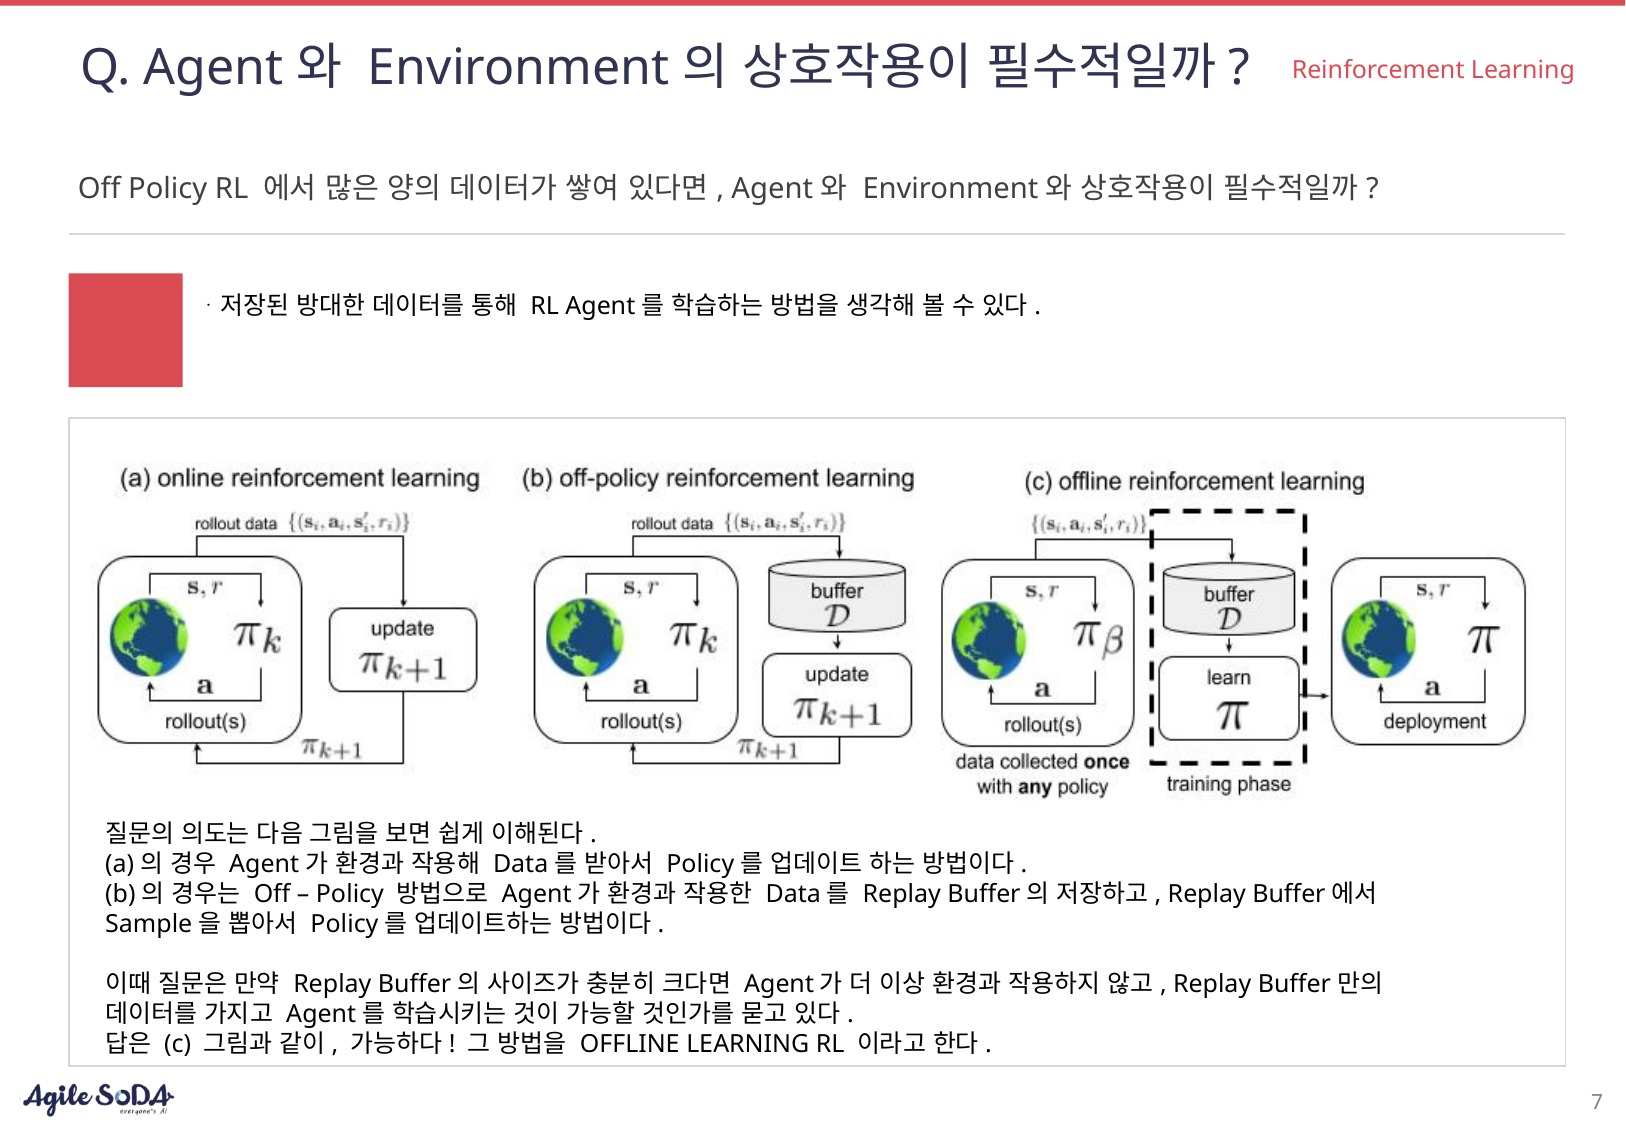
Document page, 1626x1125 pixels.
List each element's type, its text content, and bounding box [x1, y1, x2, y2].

text_box 질문의 의도는 다음 그림을 보면 쉽게 이해된다. (a)의 경우 Agent가 환경과 작용해 Data를 받아서 Policy를 업데이트 하는 방법이다. (b)의 경우는 Off – Policy 방법으로 Agent가 환경과 작용한 Data를 Replay Buffer의 저장하고, Replay Buffer에서 Sample을 뽑아서 Policy를 업데이트하는 방법이다. 이때 질문은 만약 Replay Buffer의 사이즈가 충분히 크다면 Agent가 더 이상 환경과 작용하지 않고, Replay Buffer만의 데이터를 가지고 Agent를 학습시키는 것이 가능할 것인가를 묻고 있다. 답은 (c) 그림과 같이, 가능하다! 그 방법을 OFFLINE LEARNING RL 이라고 한다. [90, 821, 1452, 1065]
text_box Off Policy RL 에서 많은 양의 데이터가 쌓여 있다면, Agent와 Environment와 상호작용이 필수적일까? [62, 161, 1413, 212]
picture [19, 1075, 175, 1122]
title Q. Agent와 Environment의 상호작용이 필수적일까? [65, 29, 1163, 100]
picture [90, 437, 1535, 813]
text_box [67, 271, 185, 389]
list Reinforcement Learning [1163, 29, 1591, 102]
text_box ᆞ저장된 방대한 데이터를 통해 RL Agent를 학습하는 방법을 생각해 볼 수 있다. [182, 281, 1393, 327]
text_box [68, 418, 1566, 1067]
